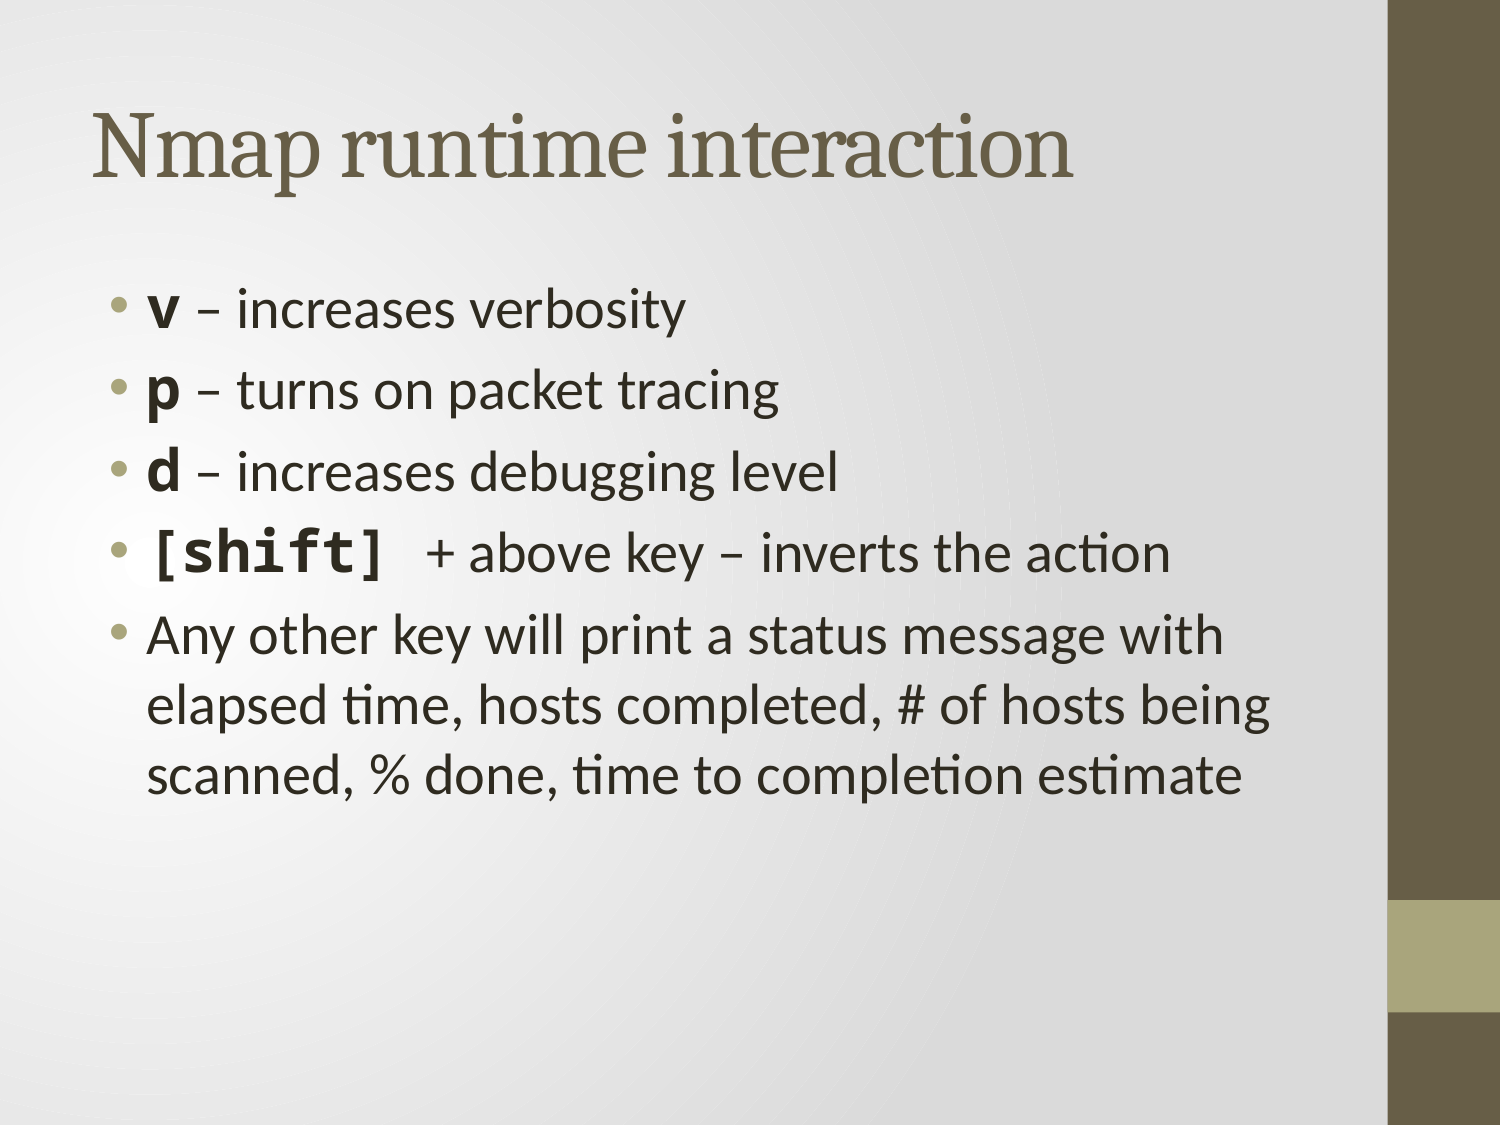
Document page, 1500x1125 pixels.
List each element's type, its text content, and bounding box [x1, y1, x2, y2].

list v – increases verbosity p – turns on packet tracing d – increases debugging level [shift] + above key – inverts the action Any other key will print a status message with elapsed time, hosts completed, # of hosts being scanned, % done, time to completion estimate [75, 262, 1325, 1050]
title Nmap runtime interaction [75, 45, 1325, 233]
